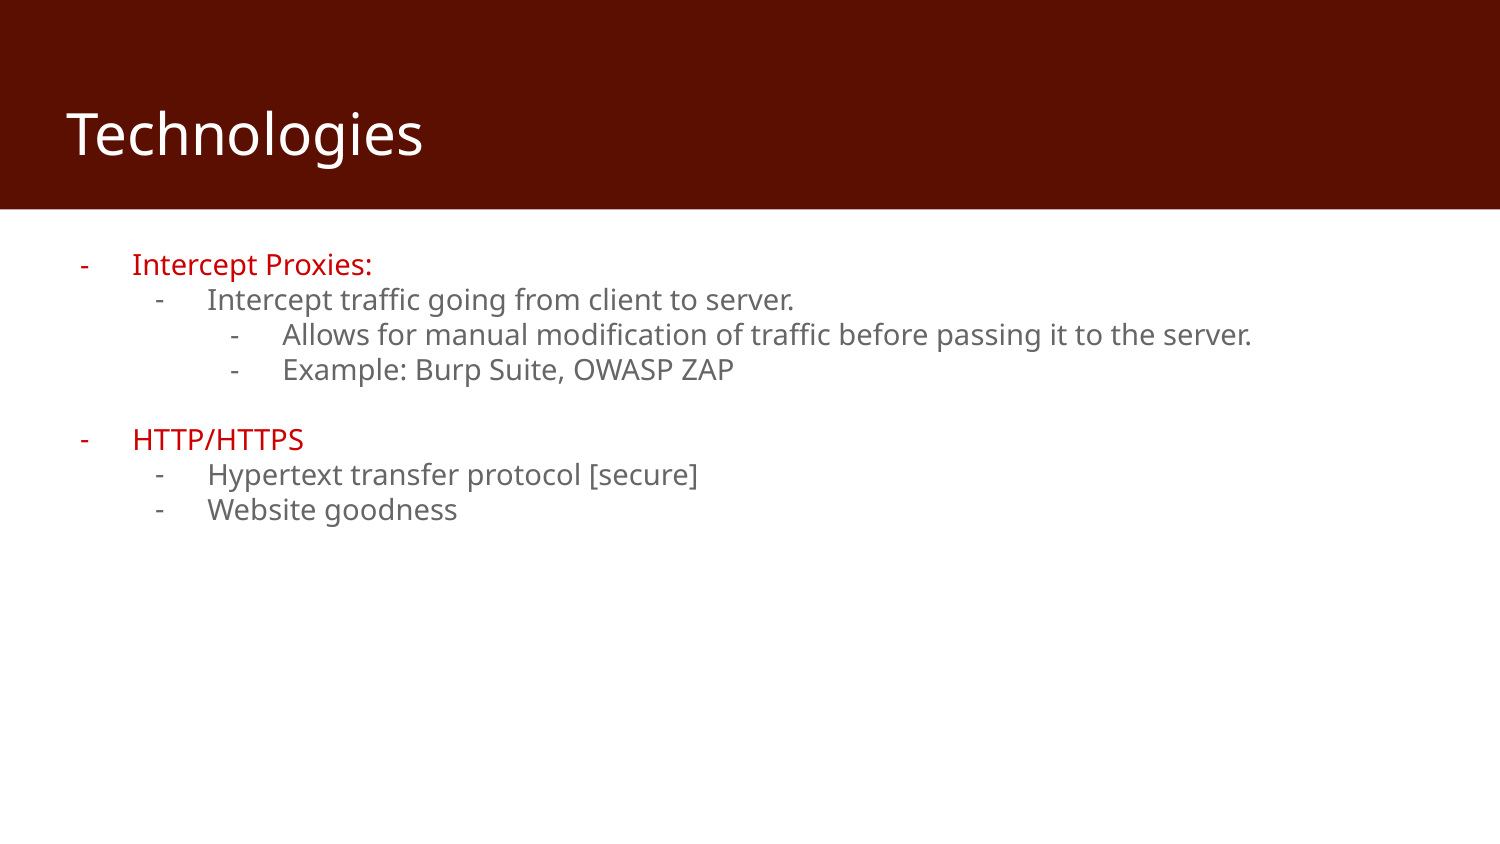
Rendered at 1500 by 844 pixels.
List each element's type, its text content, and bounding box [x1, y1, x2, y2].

text_box Intercept Proxies: Intercept traffic going from client to server. Allows for manual modification of traffic before passing it to the server. Example: Burp Suite, OWASP ZAP HTTP/HTTPS Hypertext transfer protocol [secure] Website goodness [42, 231, 1425, 808]
title Technologies [51, 82, 1449, 185]
